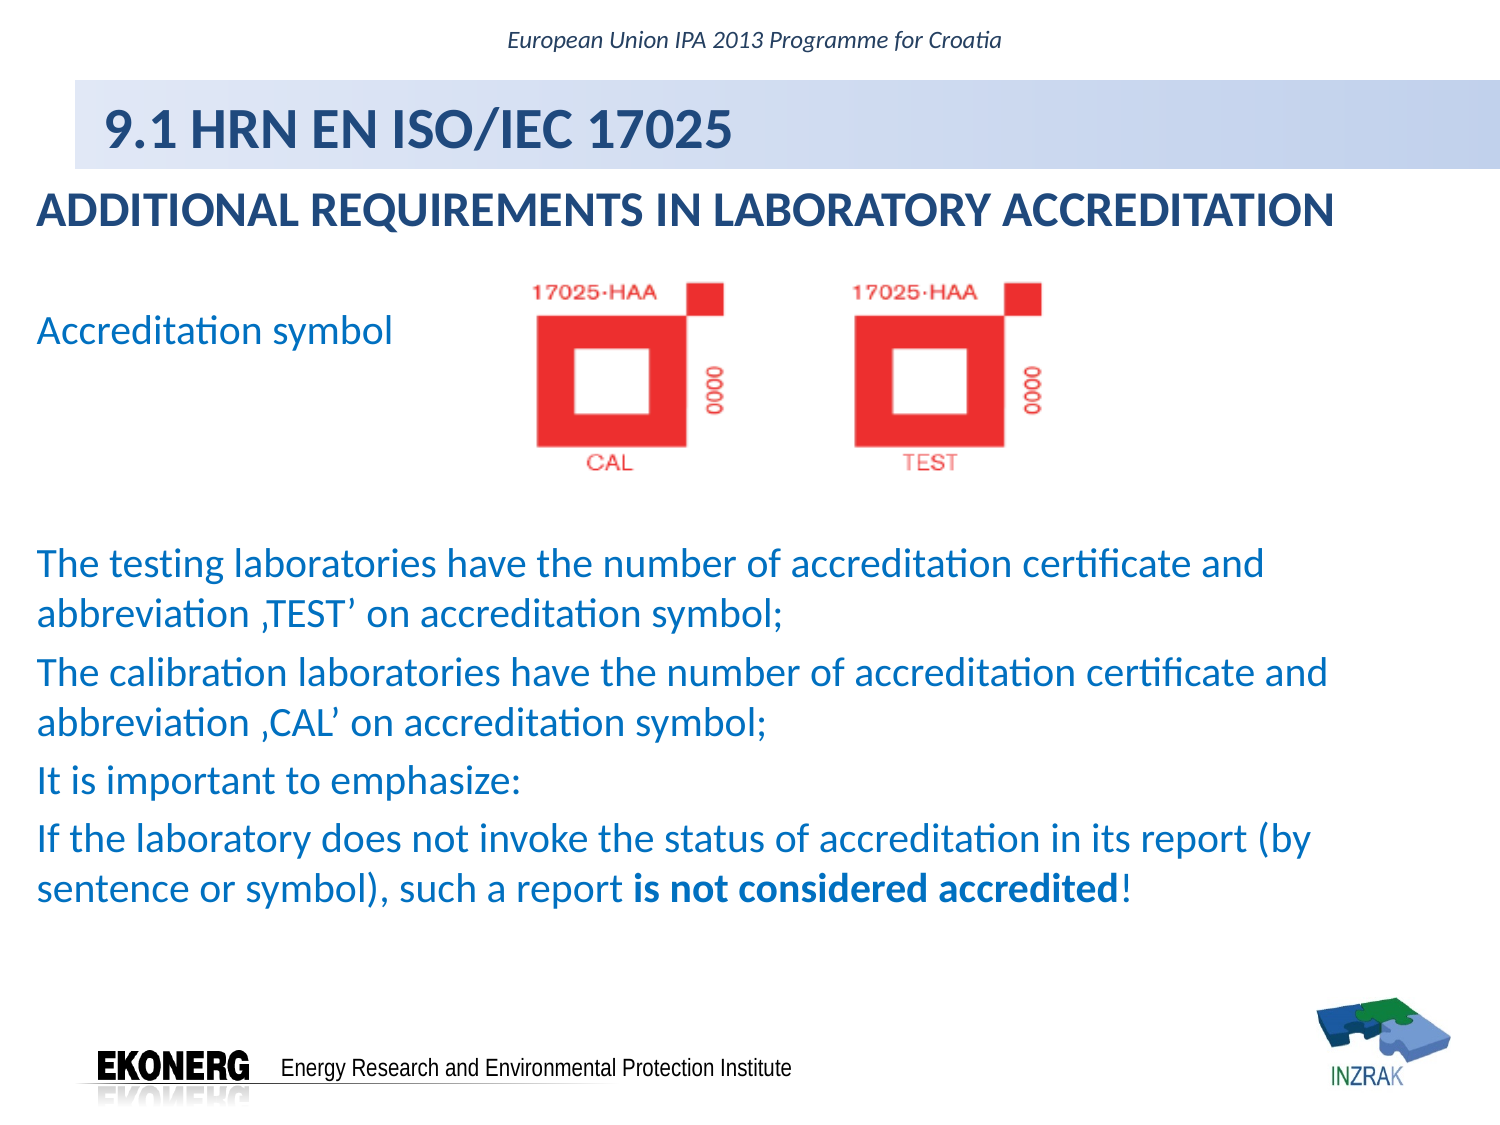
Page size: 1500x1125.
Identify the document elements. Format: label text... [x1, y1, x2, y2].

text_box ADDITIONAL REQUIREMENTS IN LABORATORY ACCREDITATION Accreditation symbol The testing laboratories have the number of accreditation certificate and abbreviation ‚TEST’ on accreditation symbol; The calibration laboratories have the number of accreditation certificate and abbreviation ‚CAL’ on accreditation symbol; It is important to emphasize: If the laboratory does not invoke the status of accreditation in its report (by sentence or symbol), such a report is not considered accredited! [21, 168, 1447, 1094]
picture [1315, 996, 1451, 1093]
picture [495, 256, 1081, 494]
title 9.1 HRN EN ISO/IEC 17025 [75, 80, 1500, 169]
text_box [61, 1038, 636, 1112]
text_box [72, 1043, 812, 1112]
text_box European Union IPA 2013 Programme for Croatia [21, 16, 1489, 62]
